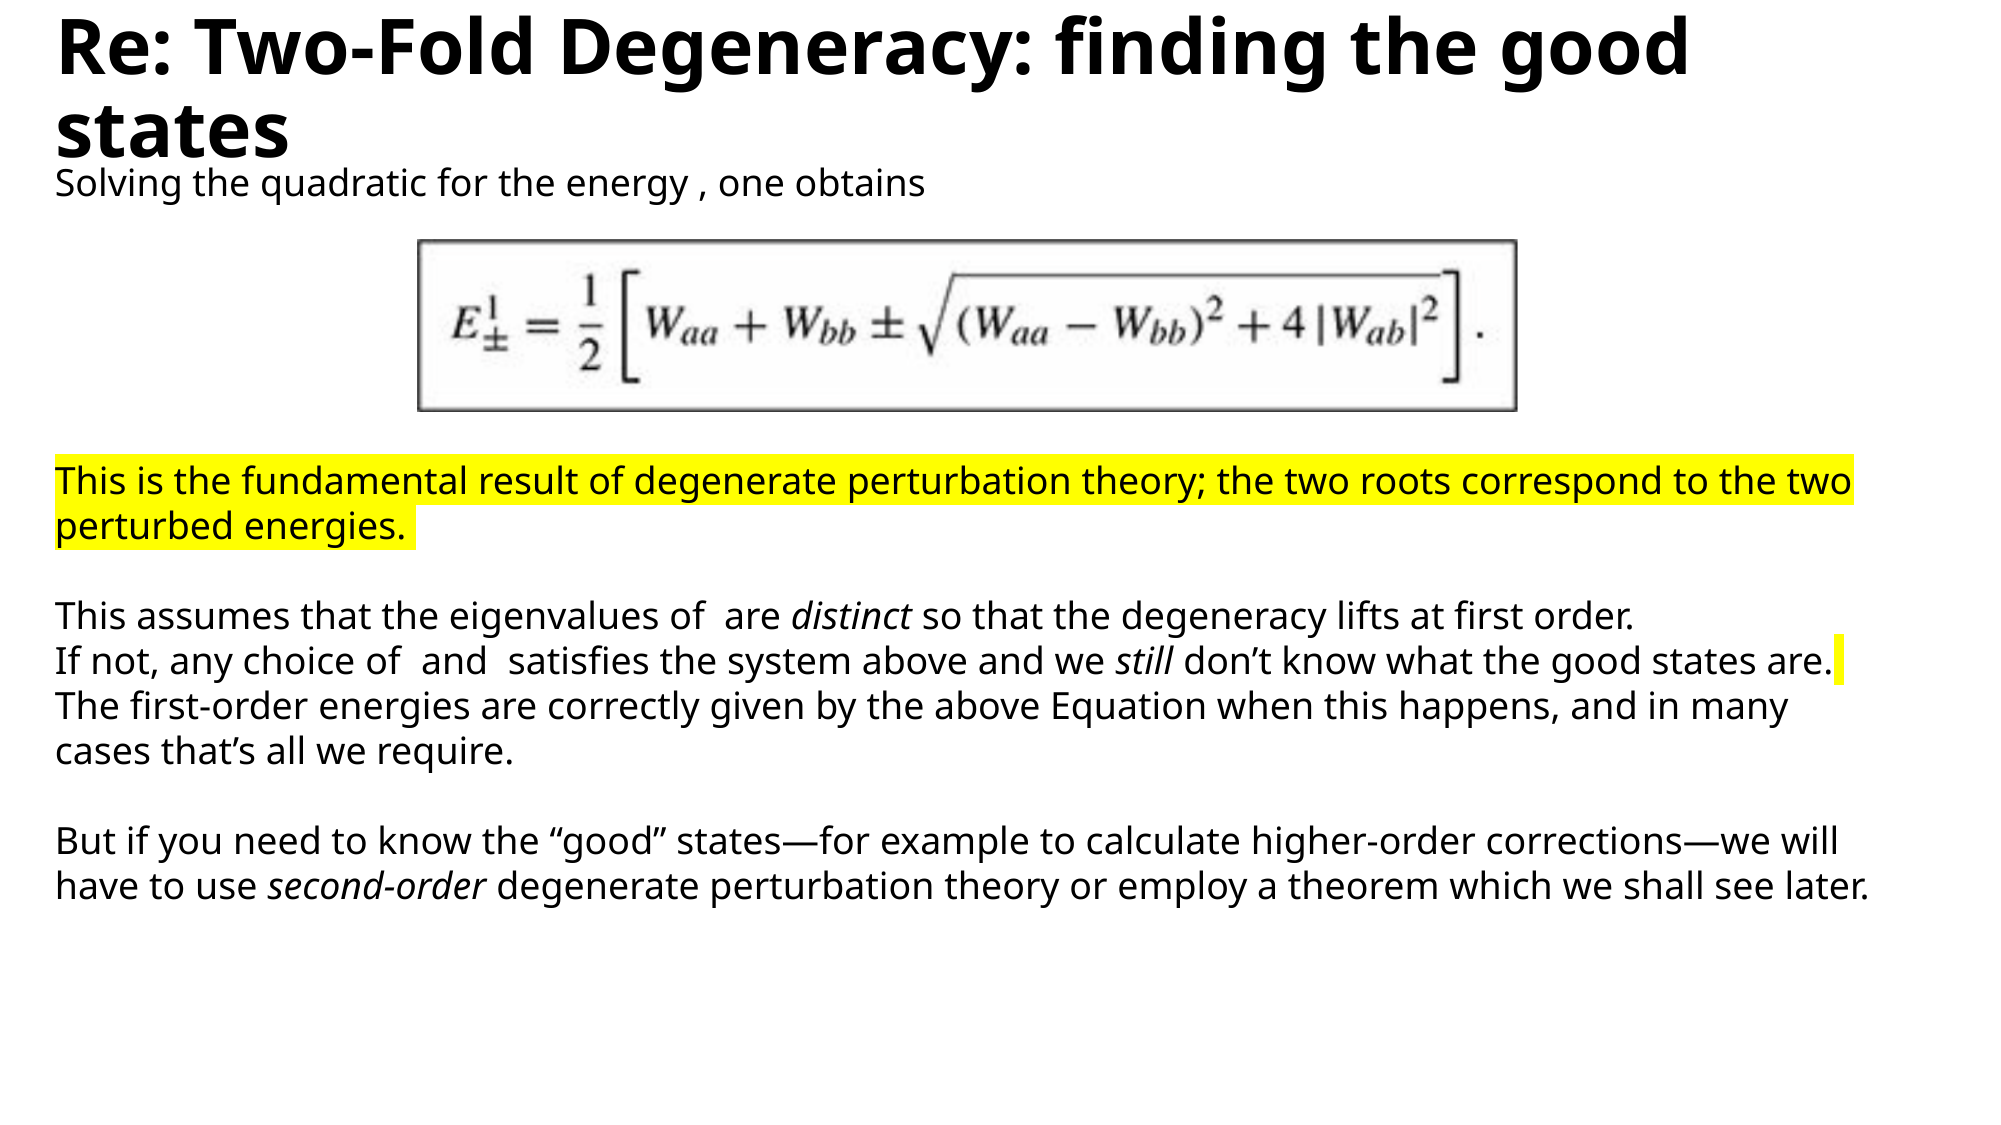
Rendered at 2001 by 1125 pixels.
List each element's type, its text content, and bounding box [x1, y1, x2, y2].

text_box Re: Two-Fold Degeneracy: finding the good states [40, 0, 1845, 183]
picture [415, 236, 1527, 412]
